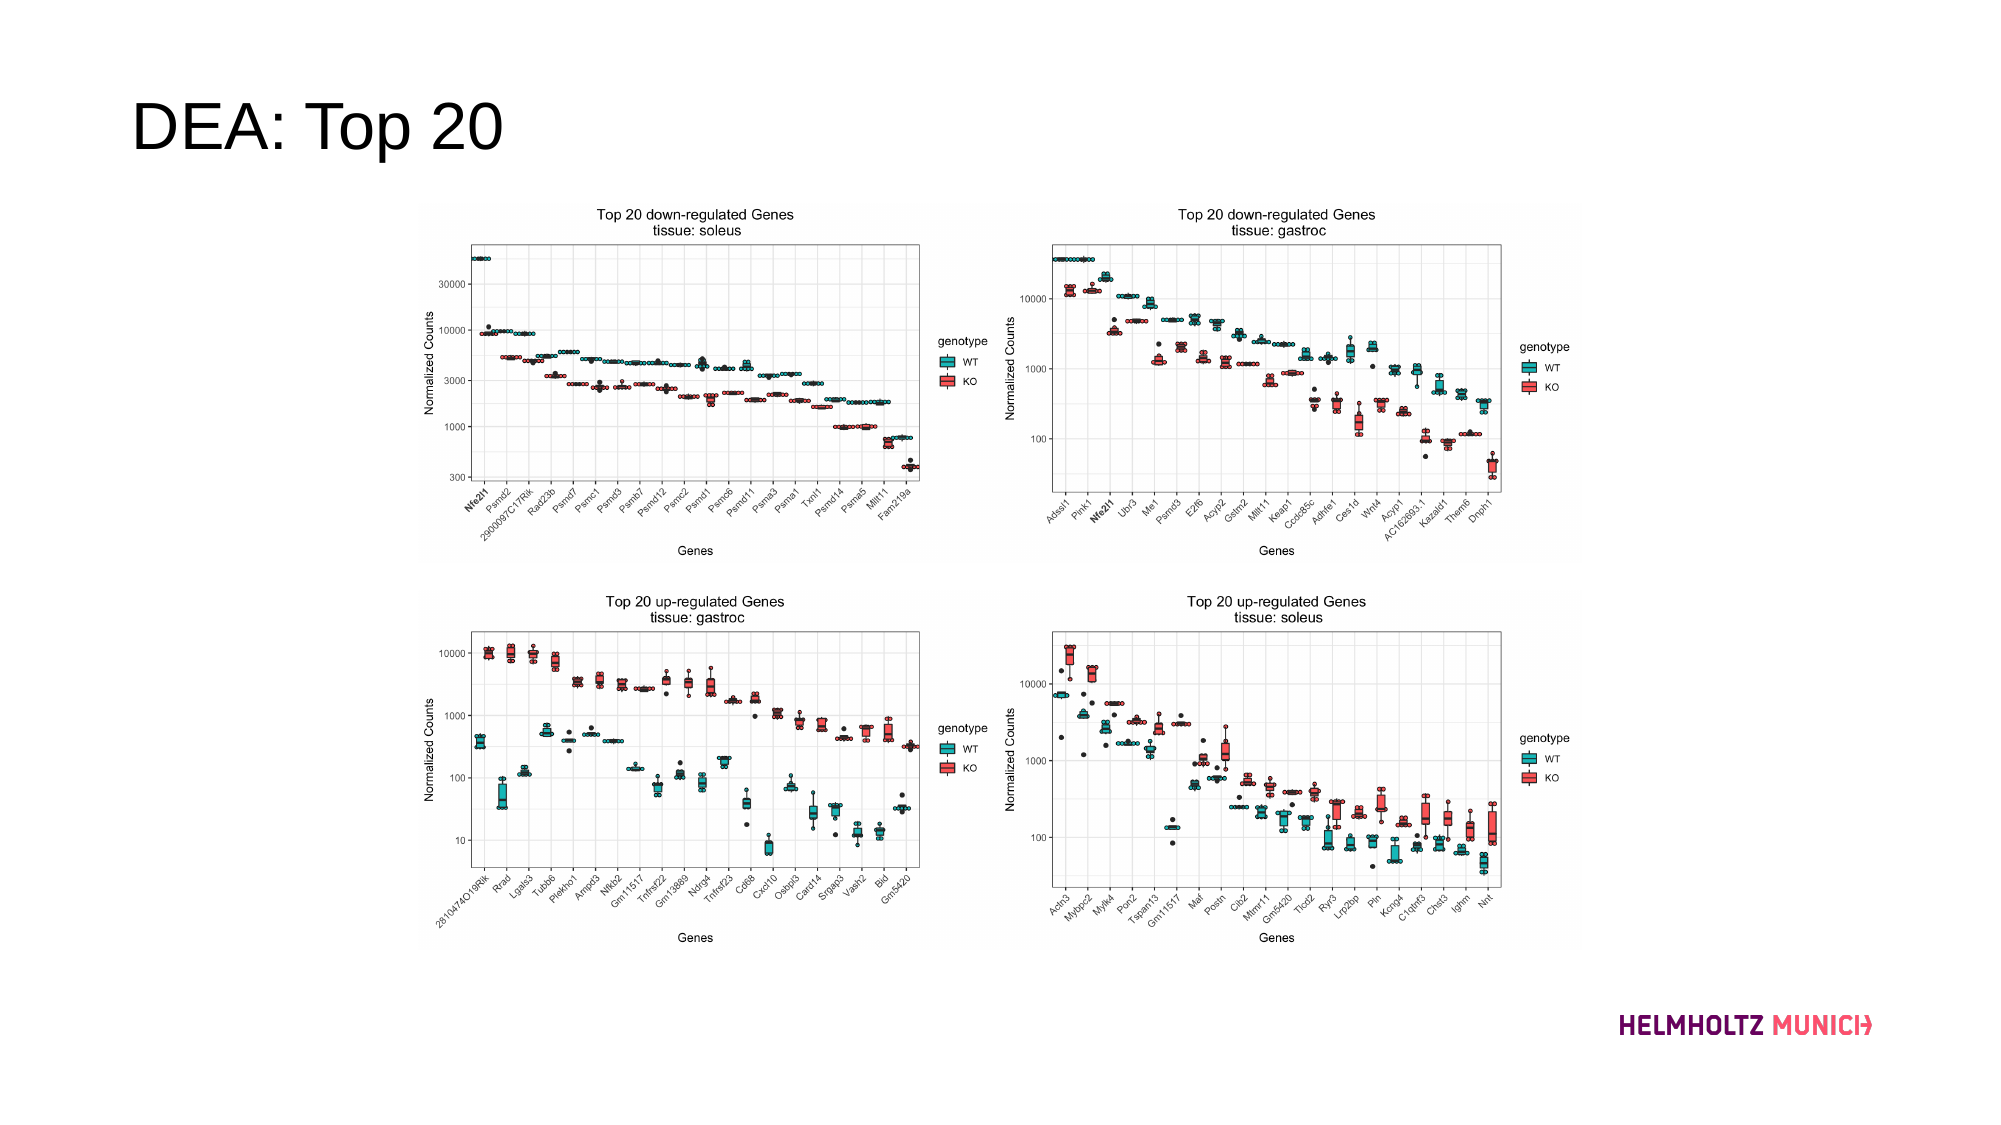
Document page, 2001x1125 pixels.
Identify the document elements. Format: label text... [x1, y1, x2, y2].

list DEA: Top 20 [117, 75, 1771, 172]
picture [418, 203, 1582, 563]
picture [1620, 1015, 1872, 1035]
picture [418, 590, 1582, 950]
